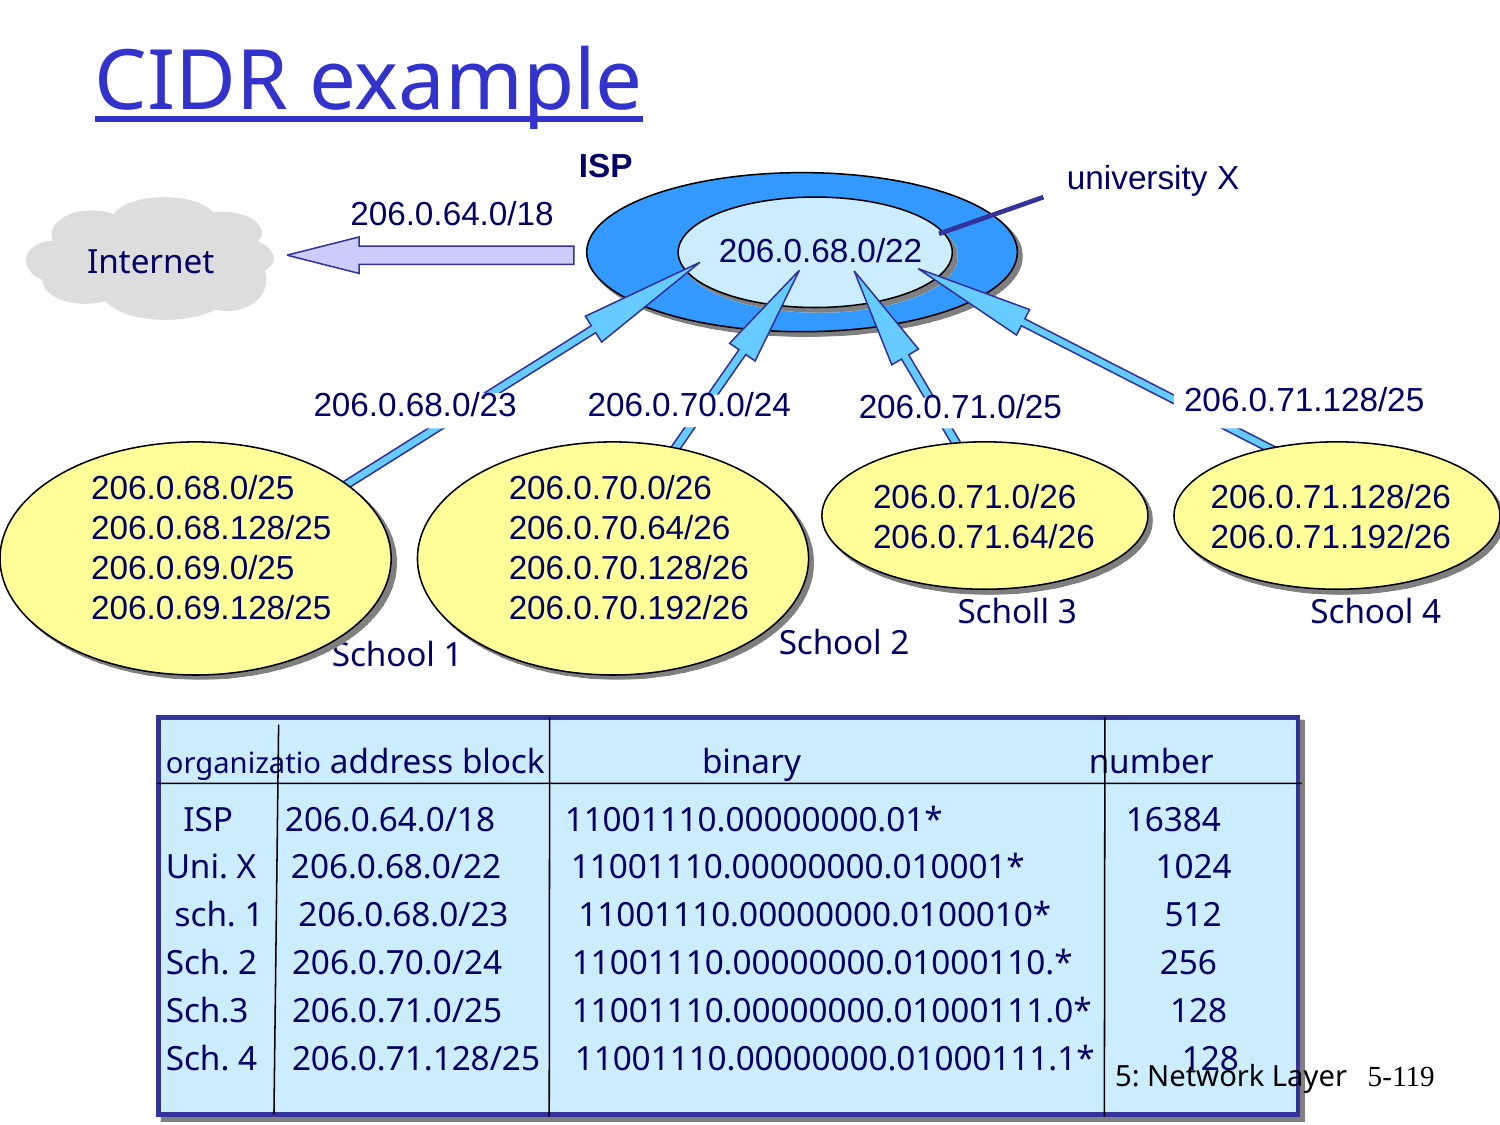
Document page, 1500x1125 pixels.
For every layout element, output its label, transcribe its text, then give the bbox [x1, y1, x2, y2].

title CIDR example [79, 0, 1355, 135]
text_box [0, 136, 1500, 1117]
